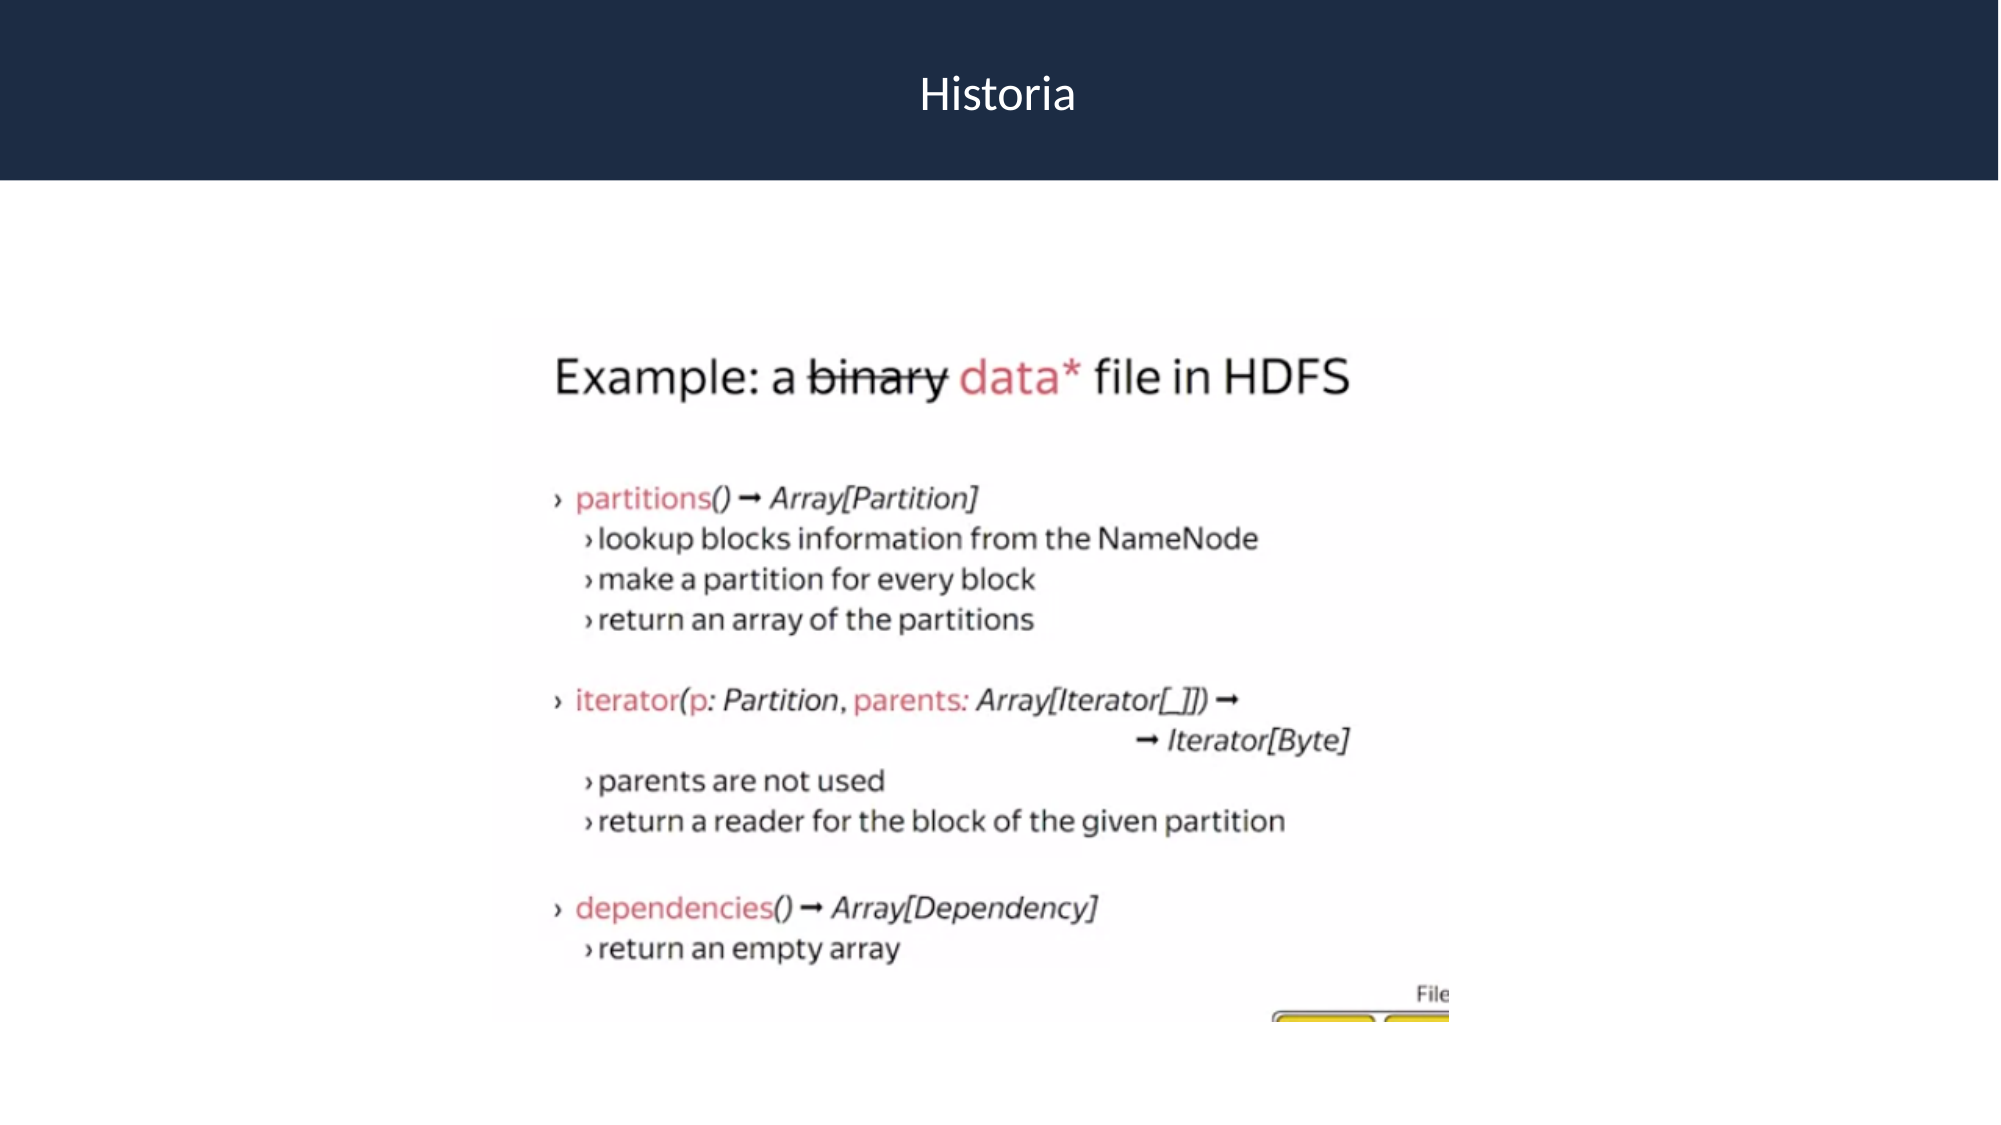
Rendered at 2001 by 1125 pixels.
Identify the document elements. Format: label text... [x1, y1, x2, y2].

text_box Historia [0, 0, 1999, 181]
picture [492, 318, 1450, 1022]
